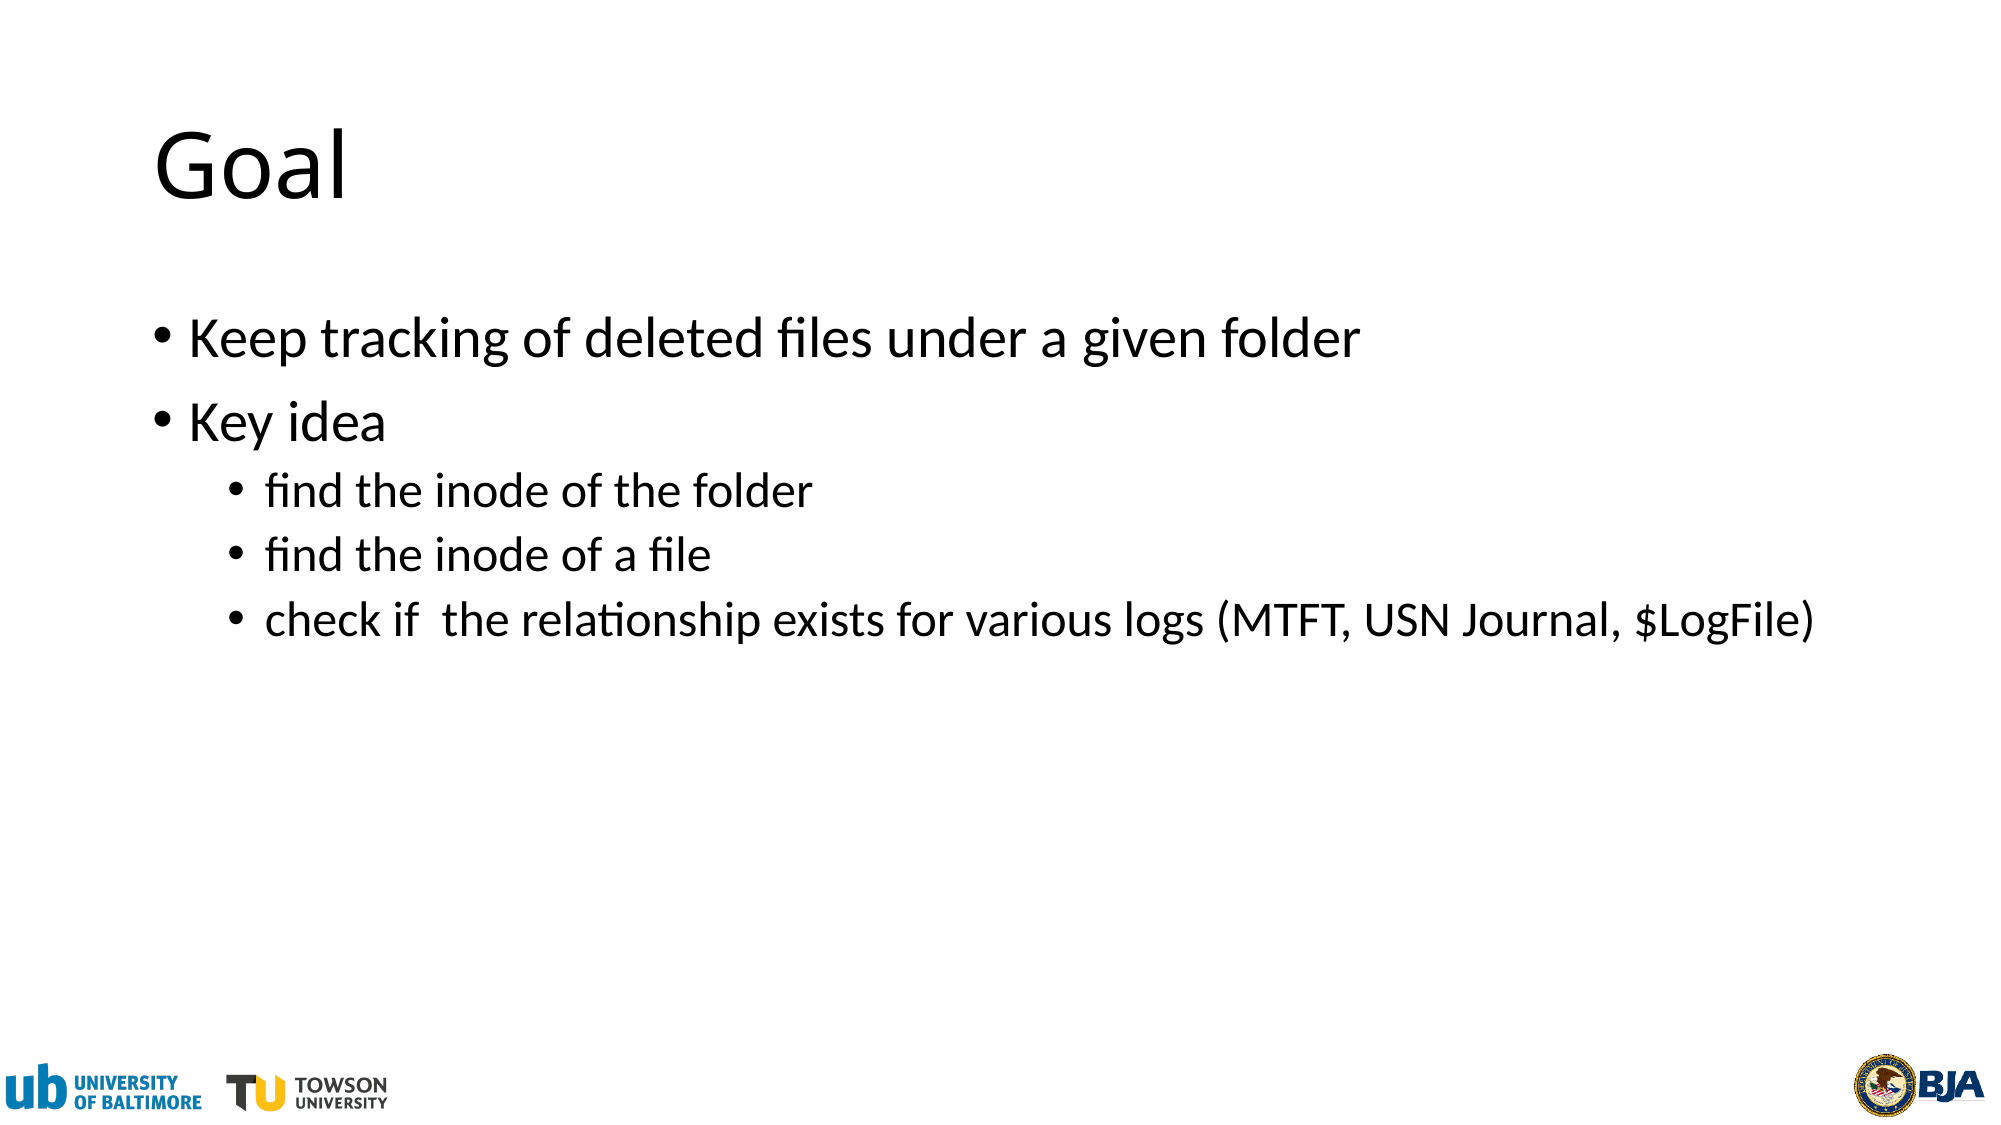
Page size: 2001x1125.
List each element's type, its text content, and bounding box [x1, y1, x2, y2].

picture [1854, 1054, 1986, 1117]
list Keep tracking of deleted files under a given folder Key idea find the inode of the folder find the inode of a file check if the relationship exists for various logs (MTFT, USN Journal, $LogFile) [137, 299, 1863, 1014]
picture [0, 1031, 407, 1125]
title Goal [137, 59, 1863, 278]
